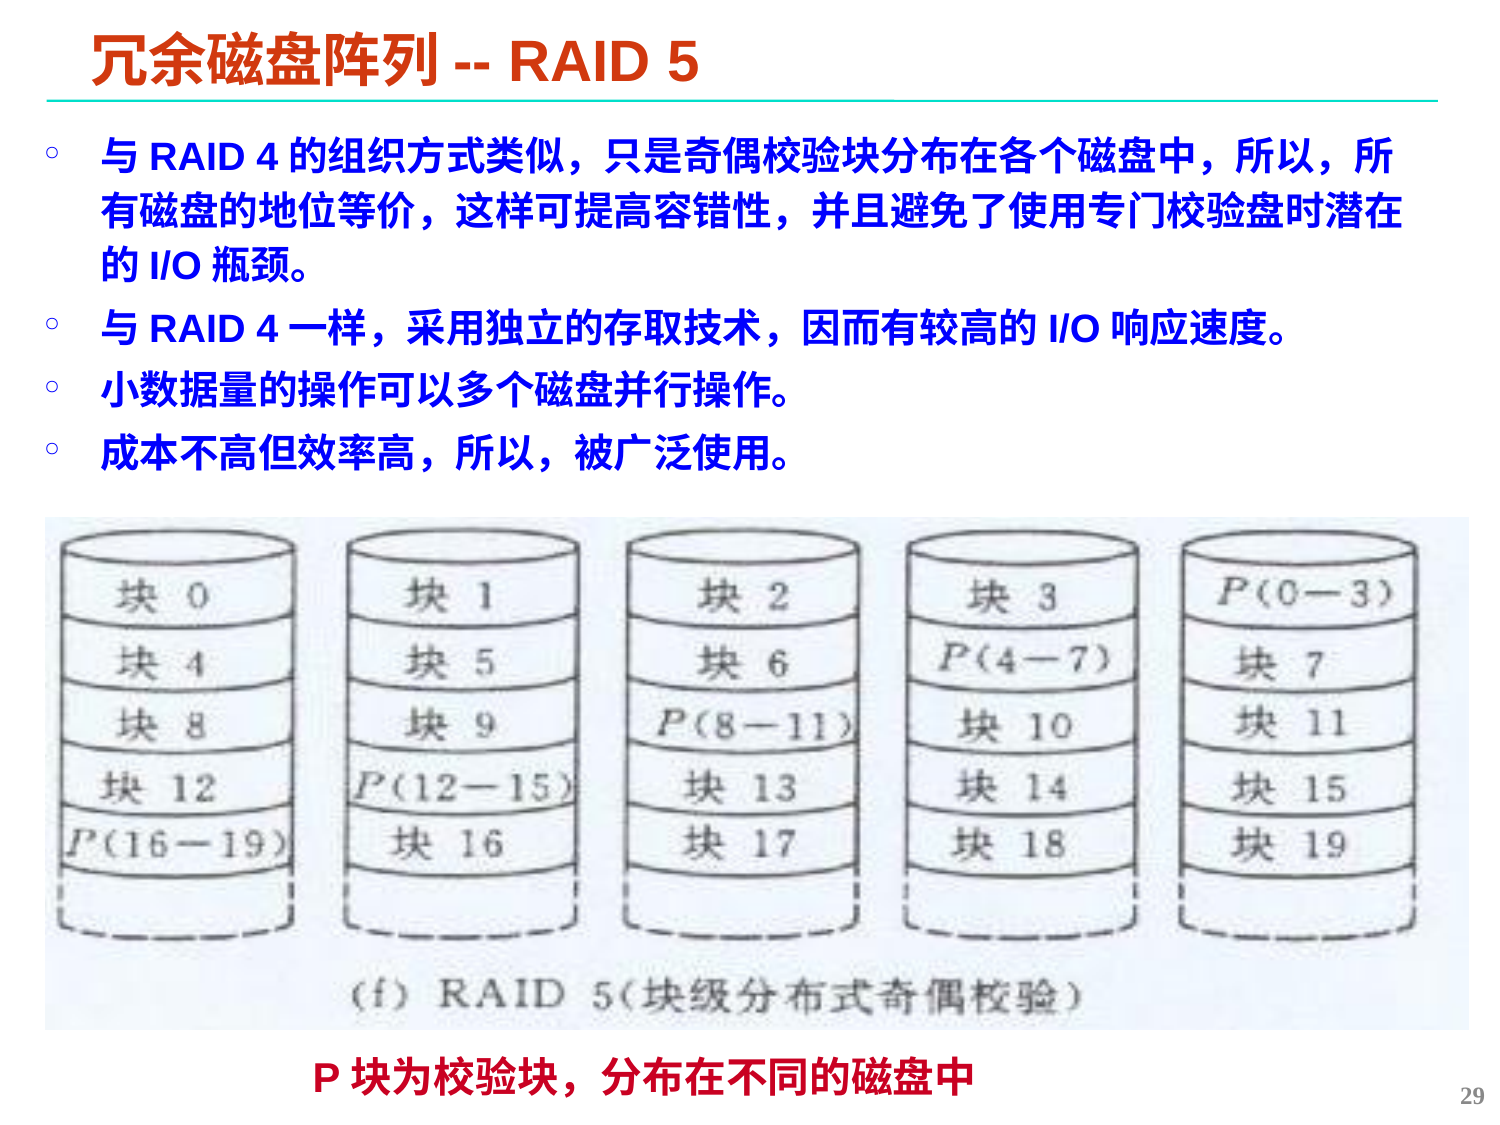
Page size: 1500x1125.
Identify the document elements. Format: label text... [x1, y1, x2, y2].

title 冗余磁盘阵列-- RAID 5 [79, 28, 1449, 98]
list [44, 517, 1469, 1030]
list 与RAID 4的组织方式类似，只是奇偶校验块分布在各个磁盘中，所以，所有磁盘的地位等价，这样可提高容错性，并且避免了使用专门校验盘时潜在的I/O瓶颈。 与RAID 4一样，采用独立的存取技术，因而有较高的I/O响应速度。 小数据量的操作可以多个磁盘并行操作。 成本不高但效率高，所以，被广泛使用。 [33, 119, 1422, 554]
text_box P块为校验块，分布在不同的磁盘中 [297, 1043, 1043, 1109]
slide_number 29 [1162, 1064, 1500, 1125]
